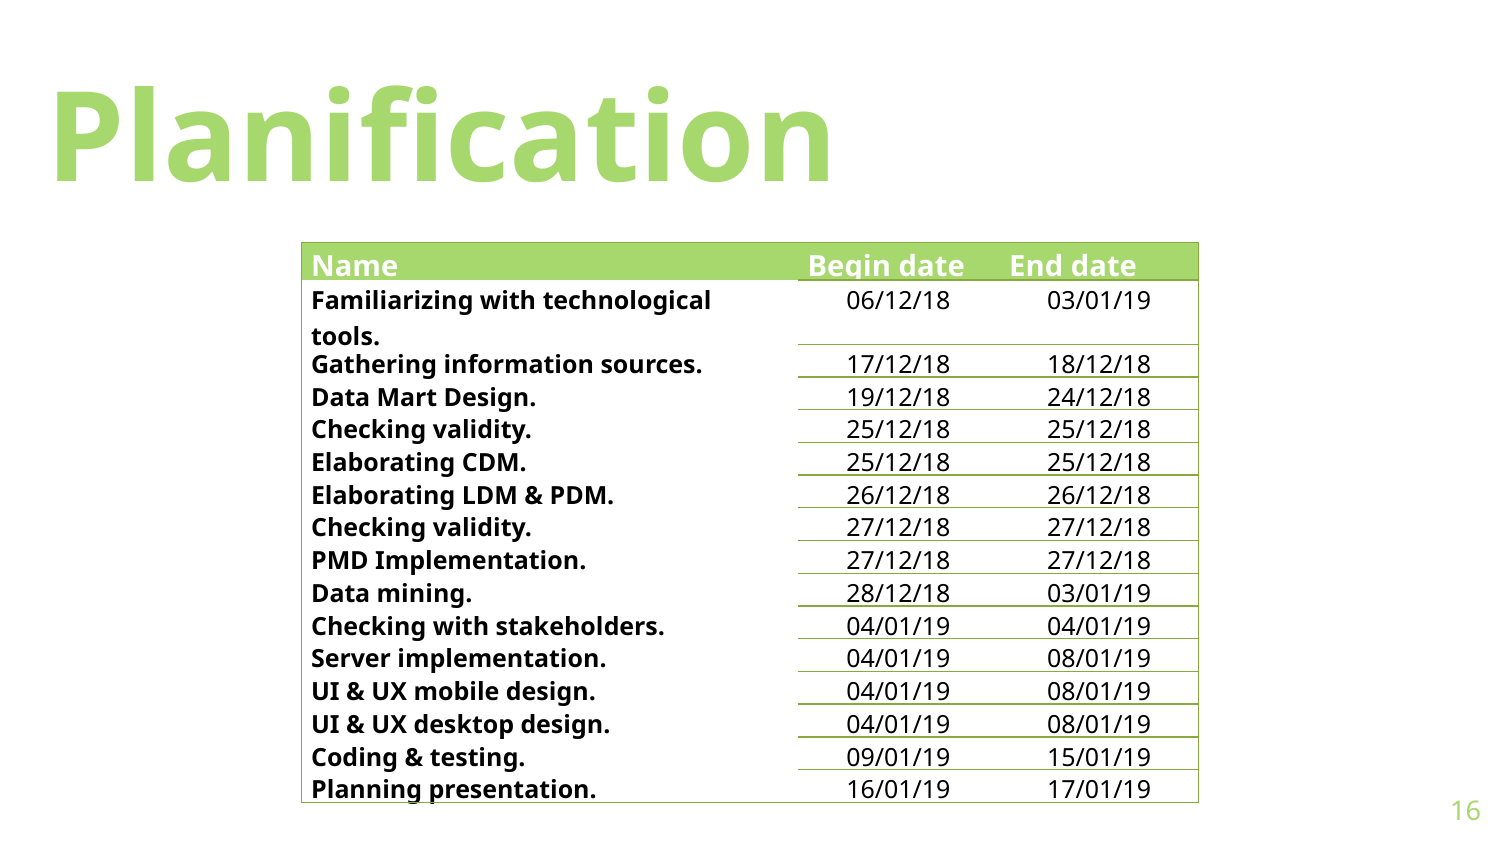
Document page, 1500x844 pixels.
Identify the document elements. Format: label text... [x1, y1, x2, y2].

table_cell Coding & testing. [302, 737, 798, 770]
table_cell 15/01/19 [999, 738, 1198, 769]
table_cell Familiarizing with technological tools. [302, 280, 798, 344]
table_cell 26/12/18 [999, 476, 1198, 507]
table_cell 16/01/19 [798, 770, 999, 802]
table_cell 18/12/18 [999, 345, 1198, 376]
table_header End date [999, 243, 1198, 279]
table_cell 08/01/19 [999, 672, 1198, 703]
table_cell Planning presentation. [302, 770, 798, 802]
table_cell 17/01/19 [999, 770, 1198, 802]
table_cell 04/01/19 [798, 639, 999, 671]
table_cell 04/01/19 [798, 672, 999, 703]
table_cell 06/12/18 [798, 281, 999, 344]
table_cell Data Mart Design. [302, 377, 798, 410]
table_cell 28/12/18 [798, 574, 999, 605]
table_cell 09/01/19 [798, 738, 999, 769]
table_cell 17/12/18 [798, 345, 999, 376]
text_box Planification [31, 48, 905, 214]
table_cell 25/12/18 [999, 410, 1198, 442]
table_cell PMD Implementation. [302, 541, 798, 573]
slide_number 16 [1391, 779, 1482, 844]
table_cell Elaborating LDM & PDM. [302, 475, 798, 508]
table_cell 25/12/18 [798, 410, 999, 442]
table_cell 03/01/19 [999, 281, 1198, 344]
table_cell 08/01/19 [999, 639, 1198, 671]
table_cell Data mining. [302, 573, 798, 606]
table_cell UI & UX mobile design. [302, 671, 798, 704]
table_cell 08/01/19 [999, 705, 1198, 736]
table_cell 04/01/19 [999, 607, 1198, 638]
table_cell 03/01/19 [999, 574, 1198, 605]
table_header Begin date [798, 243, 999, 279]
table_cell Server implementation. [302, 639, 798, 671]
table_header Name [302, 243, 798, 280]
table_cell 24/12/18 [999, 378, 1198, 409]
table_cell 04/01/19 [798, 607, 999, 638]
table_cell Checking validity. [302, 508, 798, 541]
table_cell 27/12/18 [798, 541, 999, 573]
table_cell UI & UX desktop design. [302, 704, 798, 737]
table_cell Elaborating CDM. [302, 442, 798, 475]
table_cell Gathering information sources. [302, 344, 798, 377]
table_cell 27/12/18 [999, 541, 1198, 573]
table_cell 25/12/18 [798, 443, 999, 474]
table_cell 04/01/19 [798, 705, 999, 736]
table_cell 19/12/18 [798, 378, 999, 409]
table_cell Checking validity. [302, 410, 798, 442]
table_cell Checking with stakeholders. [302, 606, 798, 639]
table_cell 26/12/18 [798, 476, 999, 507]
table_cell 25/12/18 [999, 443, 1198, 474]
table_cell 27/12/18 [999, 508, 1198, 540]
table_cell 27/12/18 [798, 508, 999, 540]
